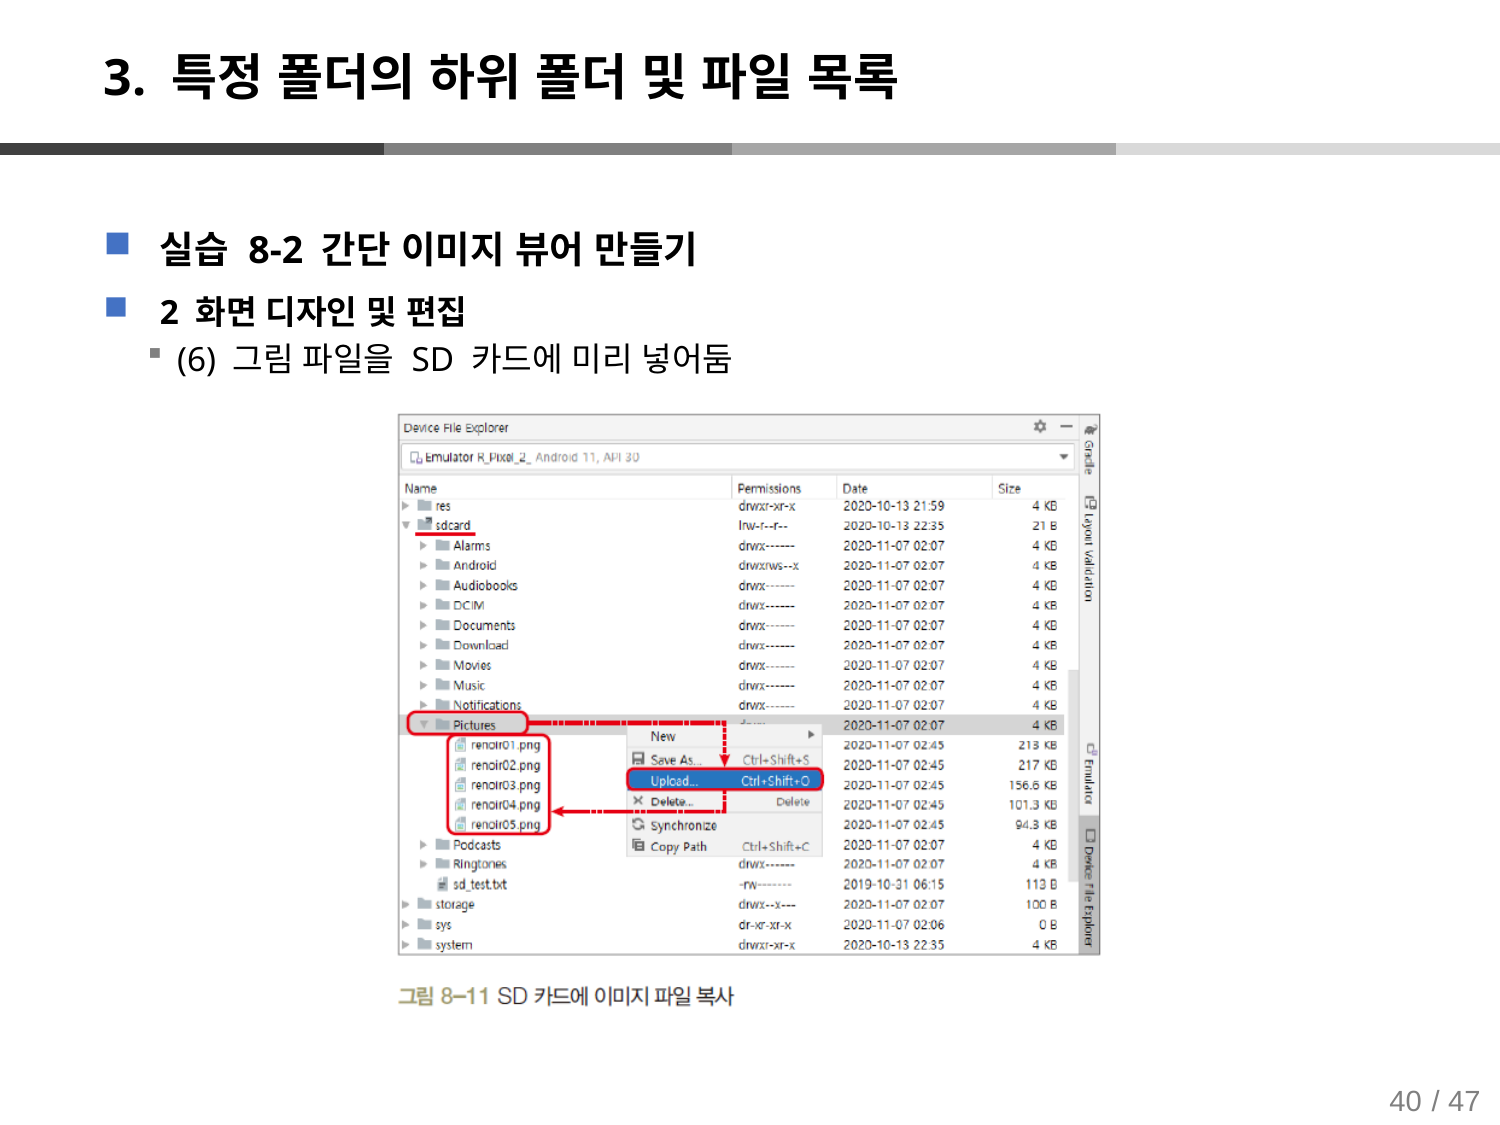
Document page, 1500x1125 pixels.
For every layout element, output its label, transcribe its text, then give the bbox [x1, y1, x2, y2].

list 실습 8-2 간단 이미지 뷰어 만들기 2 화면 디자인 및 편집 (6) 그림 파일을 SD 카드에 미리 넣어둠 [88, 196, 1436, 1083]
picture [395, 413, 1105, 1010]
title 3. 특정 폴더의 하위 폴더 및 파일 목록 [88, 30, 1211, 121]
